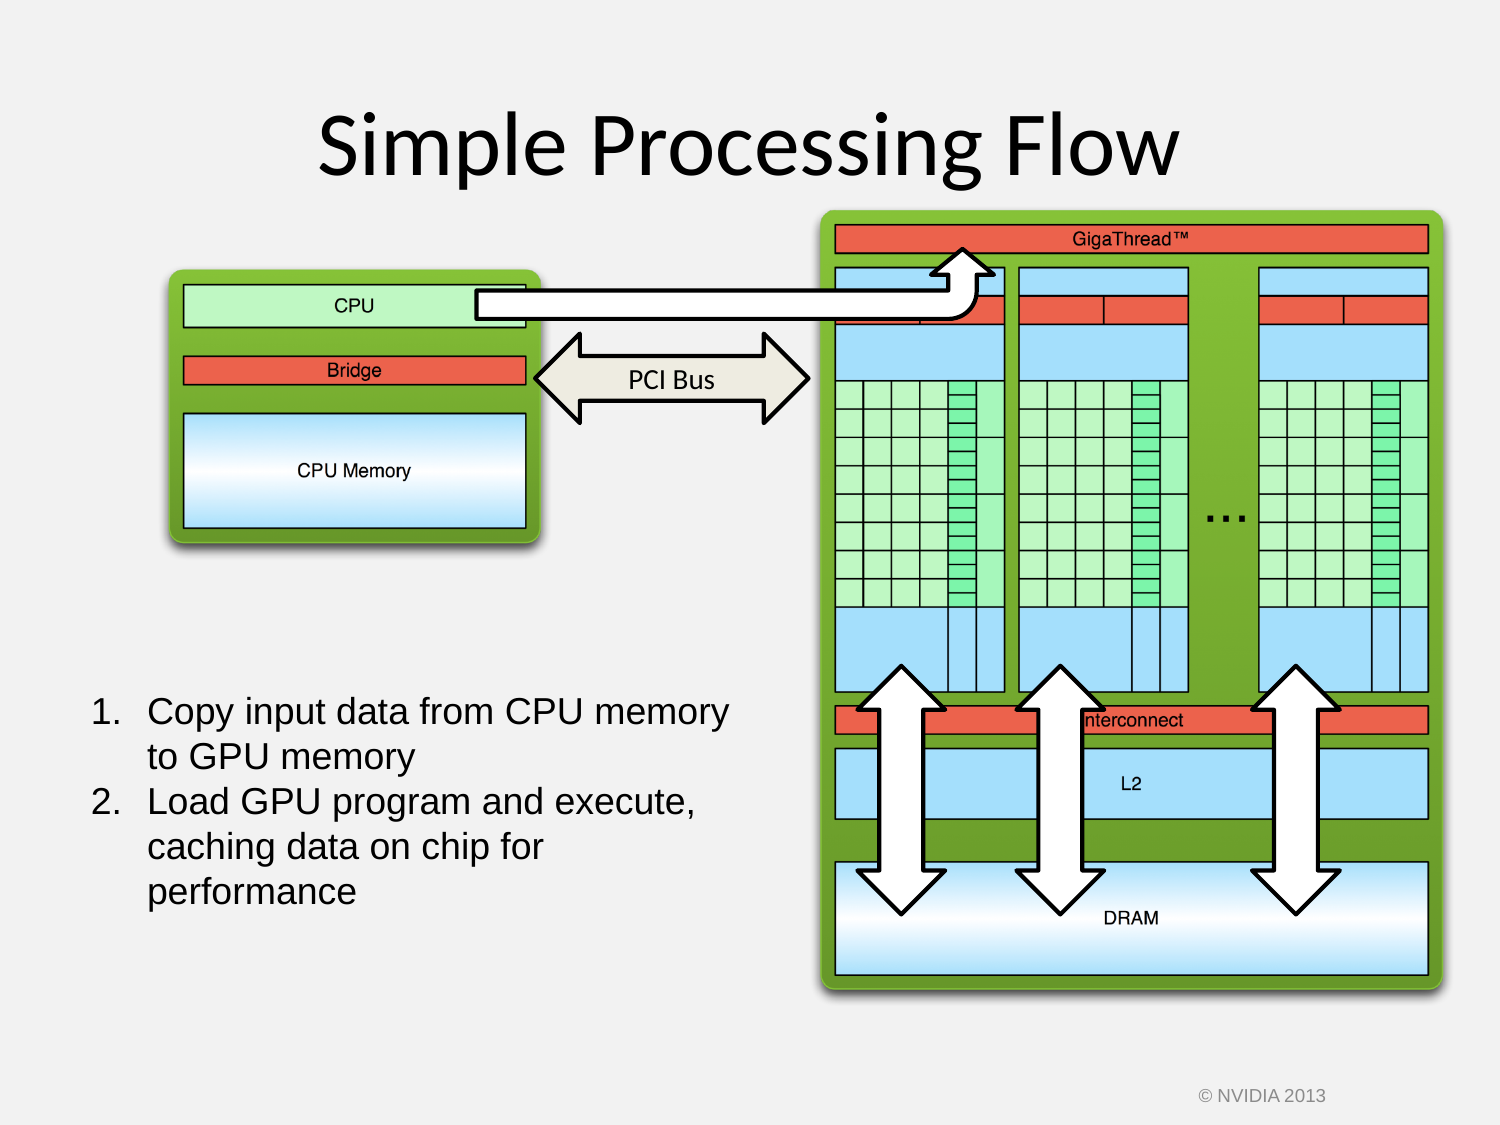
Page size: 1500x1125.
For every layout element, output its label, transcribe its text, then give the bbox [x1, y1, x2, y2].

text_box PCI Bus [576, 331, 783, 426]
footer © NVIDIA 2013 [1025, 1065, 1500, 1125]
picture [788, 185, 1474, 1027]
text_box Copy input data from CPU memory to GPU memory Load GPU program and execute, caching data on chip for performance [76, 679, 750, 920]
text_box [576, 288, 783, 321]
picture [136, 244, 571, 580]
title Simple Processing Flow [75, 45, 1425, 233]
